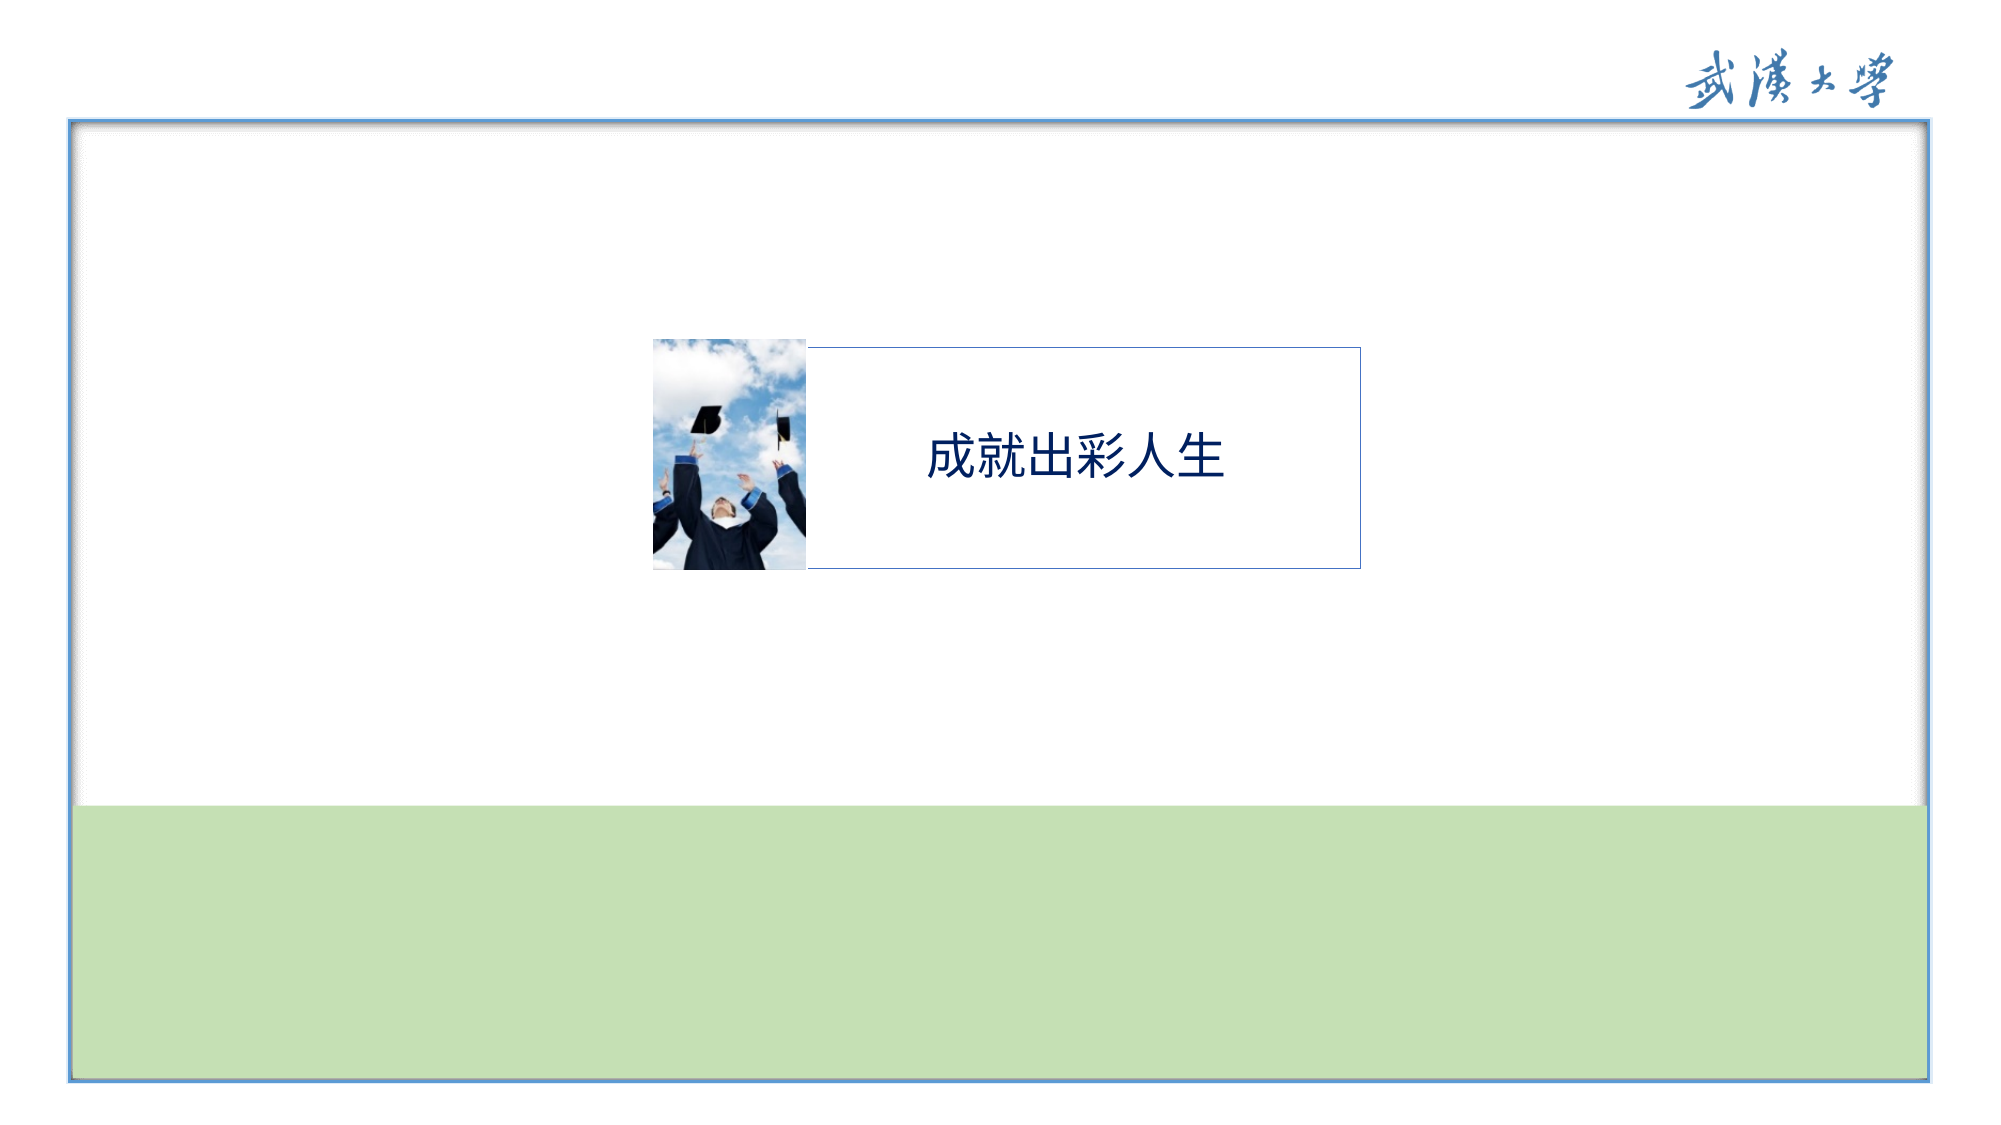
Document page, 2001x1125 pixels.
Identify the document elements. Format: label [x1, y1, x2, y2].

text_box [72, 805, 1928, 1079]
text_box [651, 85, 1391, 845]
picture [66, 117, 1933, 1084]
